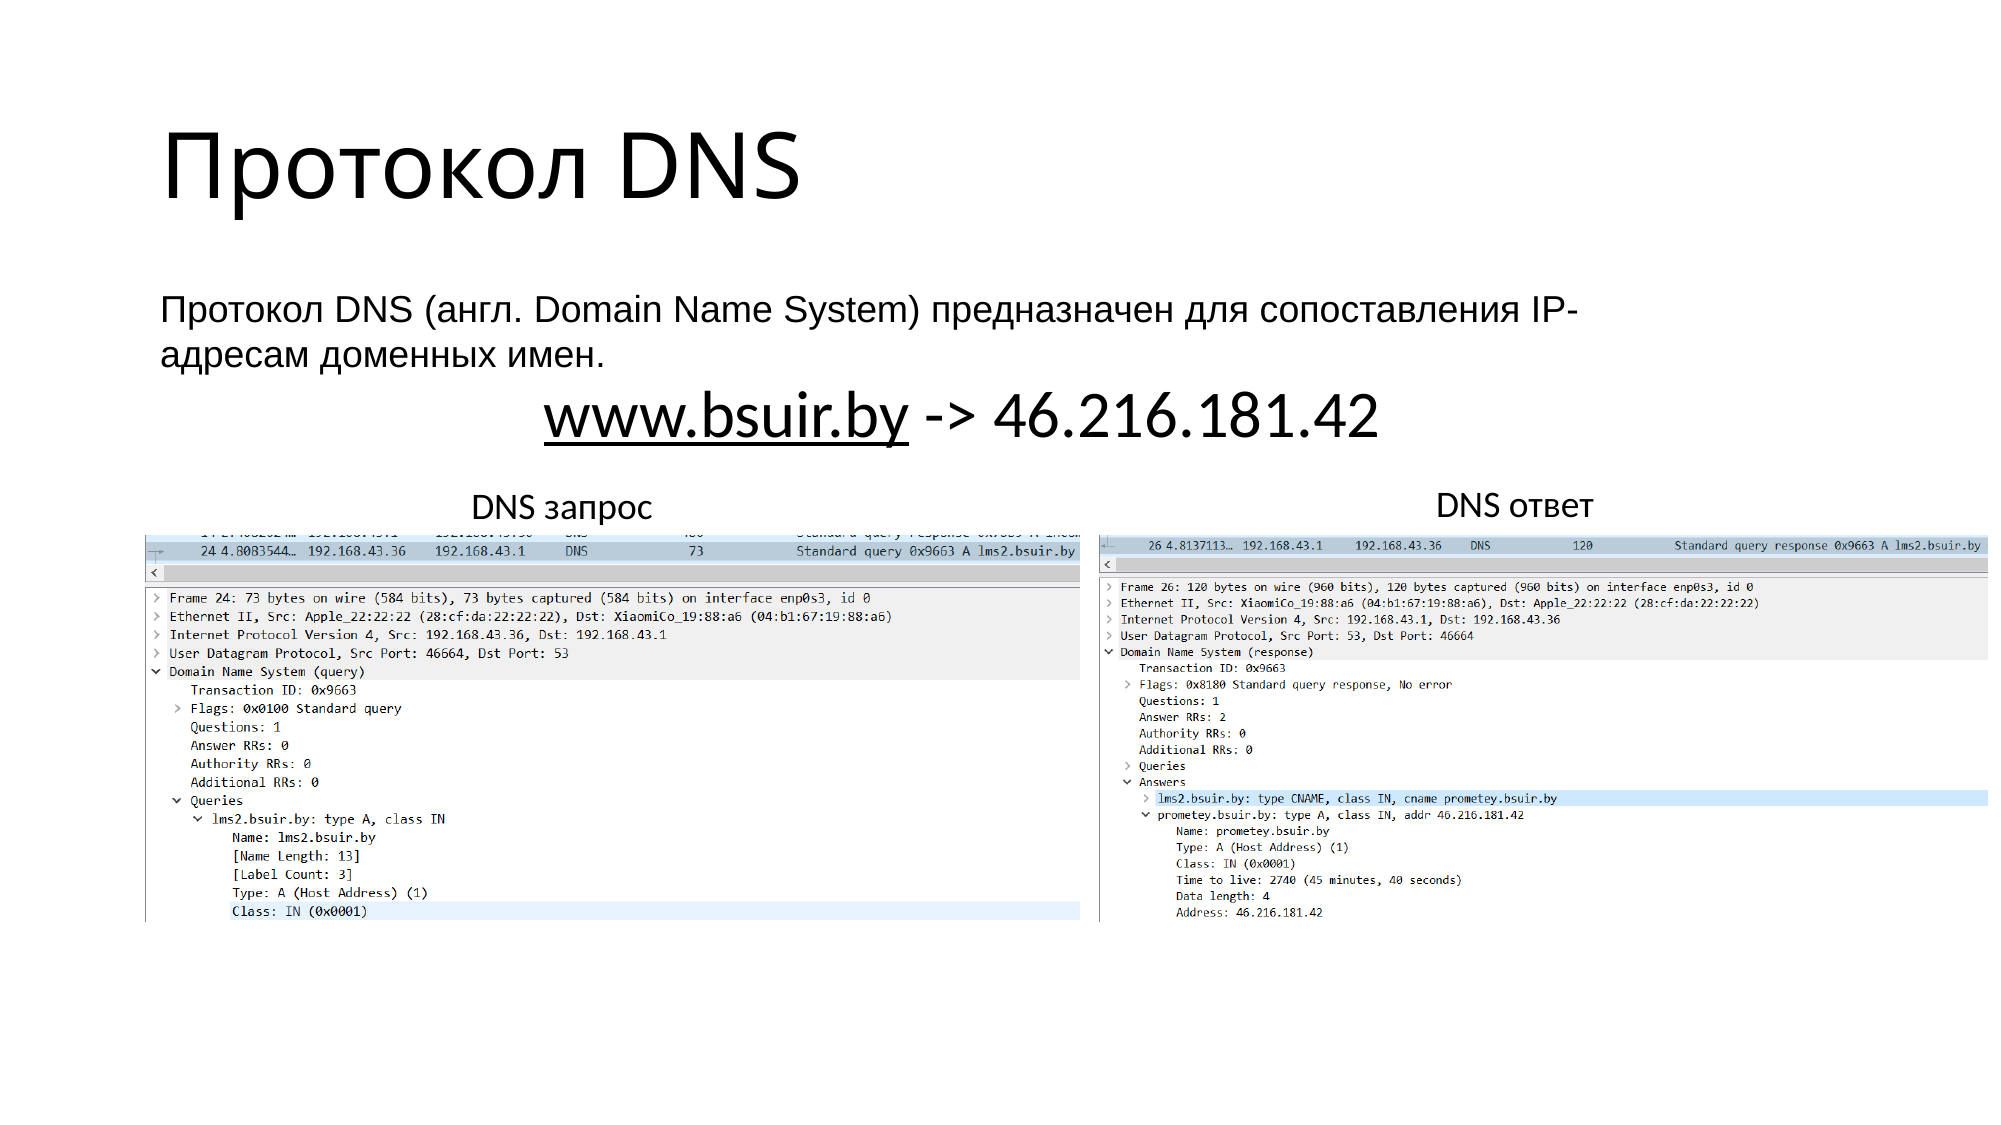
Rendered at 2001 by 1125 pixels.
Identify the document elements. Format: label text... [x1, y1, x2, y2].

text_box DNS ответ [1421, 472, 1609, 533]
picture [145, 535, 1080, 922]
text_box DNS запрос [456, 474, 668, 535]
title Протокол DNS [145, 59, 1871, 278]
text_box www.bsuir.by -> 46.216.181.42 [529, 363, 1396, 458]
text_box Протокол DNS (англ. Domain Name System) предназначен для сопоставления IP-адресам доменных имен. [145, 277, 1664, 382]
picture [1099, 535, 1988, 922]
